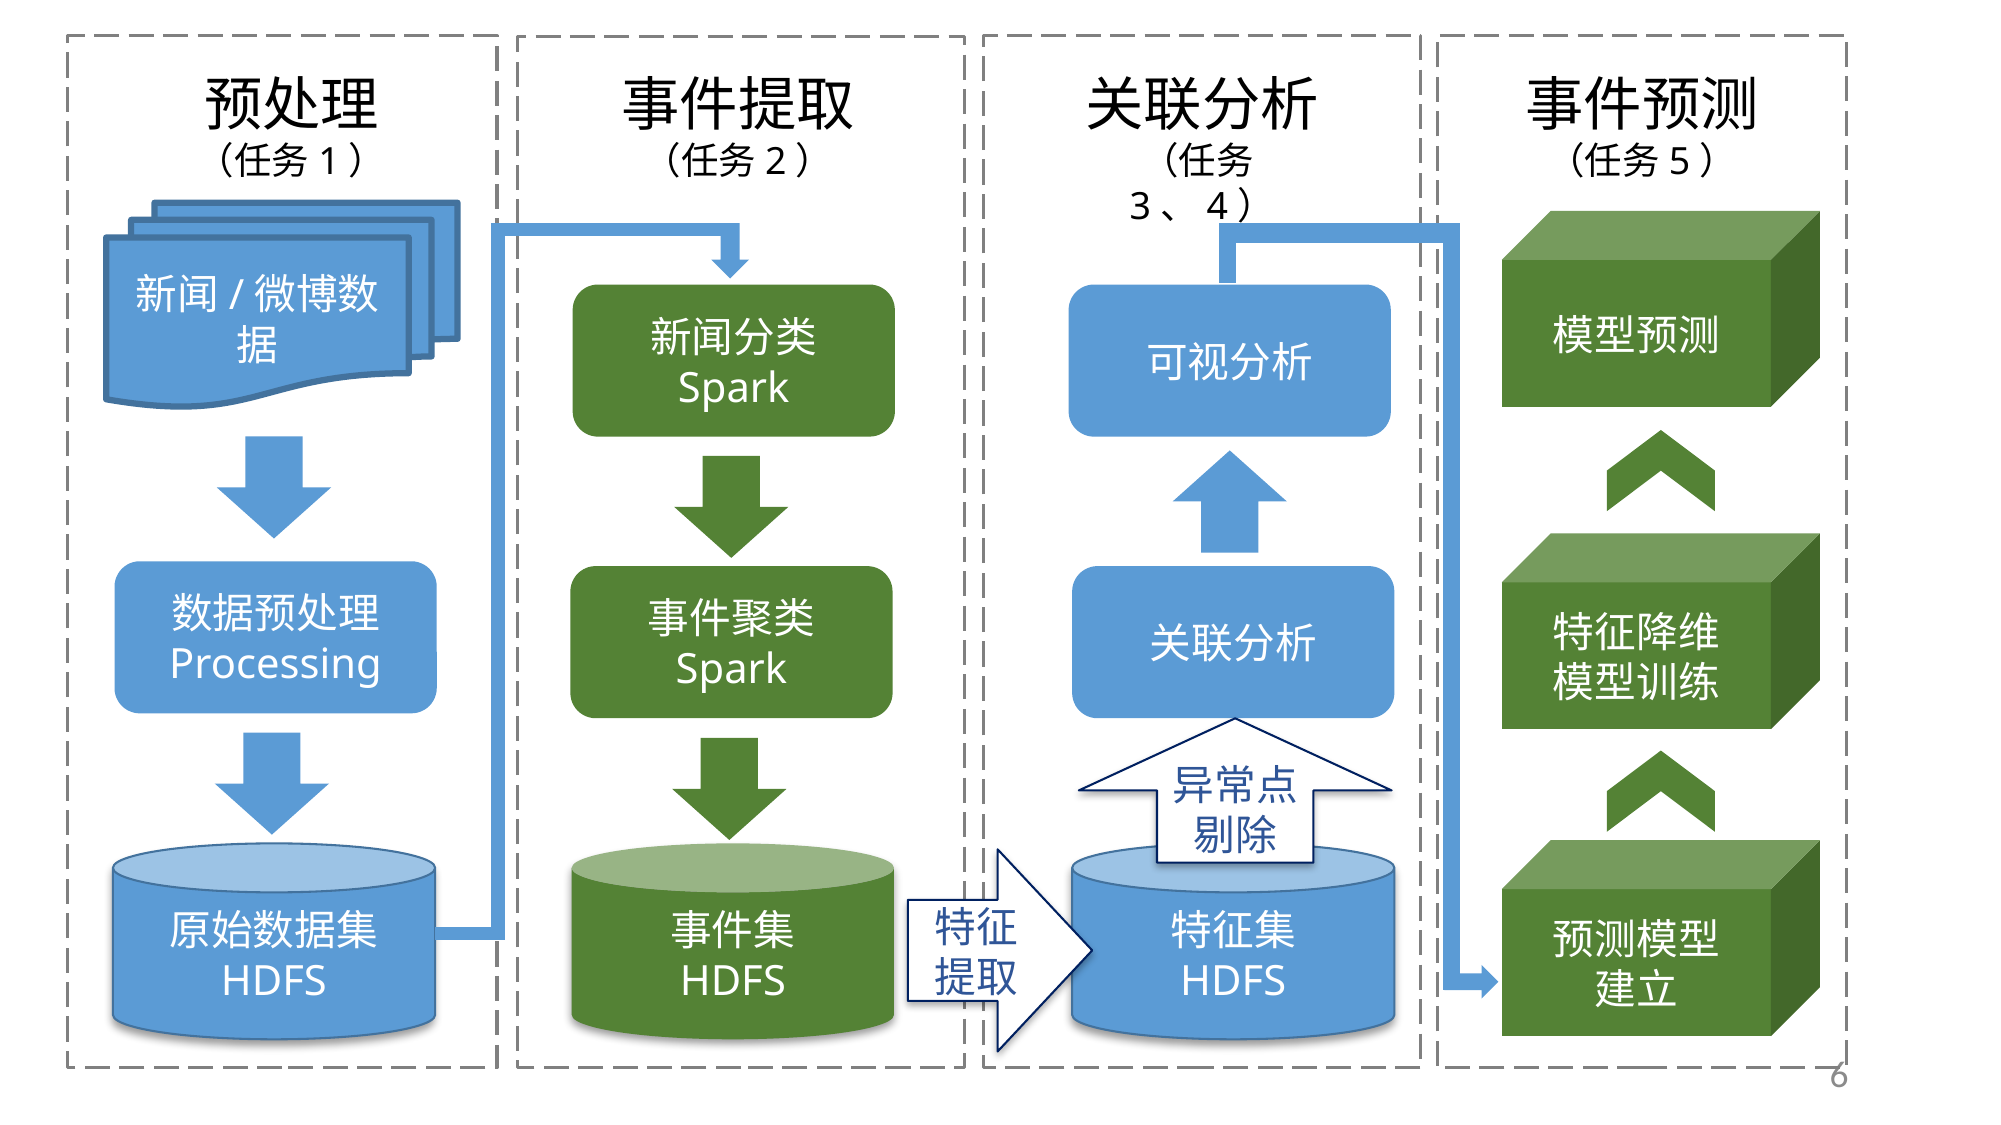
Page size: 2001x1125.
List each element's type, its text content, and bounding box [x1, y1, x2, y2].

slide_number 6 [1413, 1042, 1864, 1103]
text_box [67, 35, 1847, 1068]
